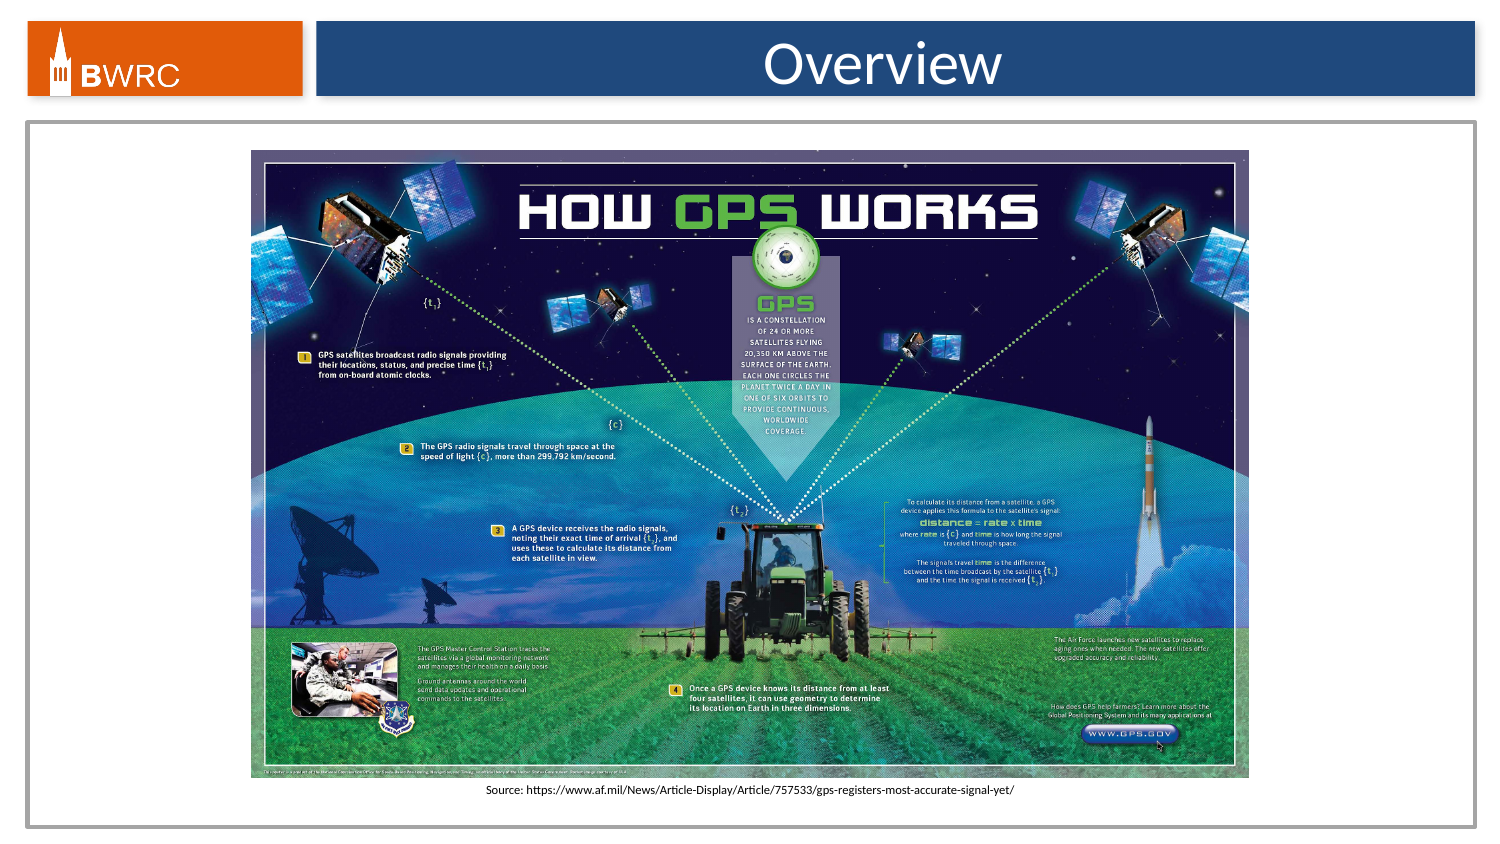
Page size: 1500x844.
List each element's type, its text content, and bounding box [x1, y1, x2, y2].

picture [250, 149, 1249, 778]
picture [261, 274, 269, 279]
title Overview [318, 22, 1449, 97]
list Source: https://www.af.mil/News/Article-Display/Article/757533/gps-registers-most-accurate-signal-yet/ [51, 767, 1449, 811]
picture [50, 26, 191, 101]
